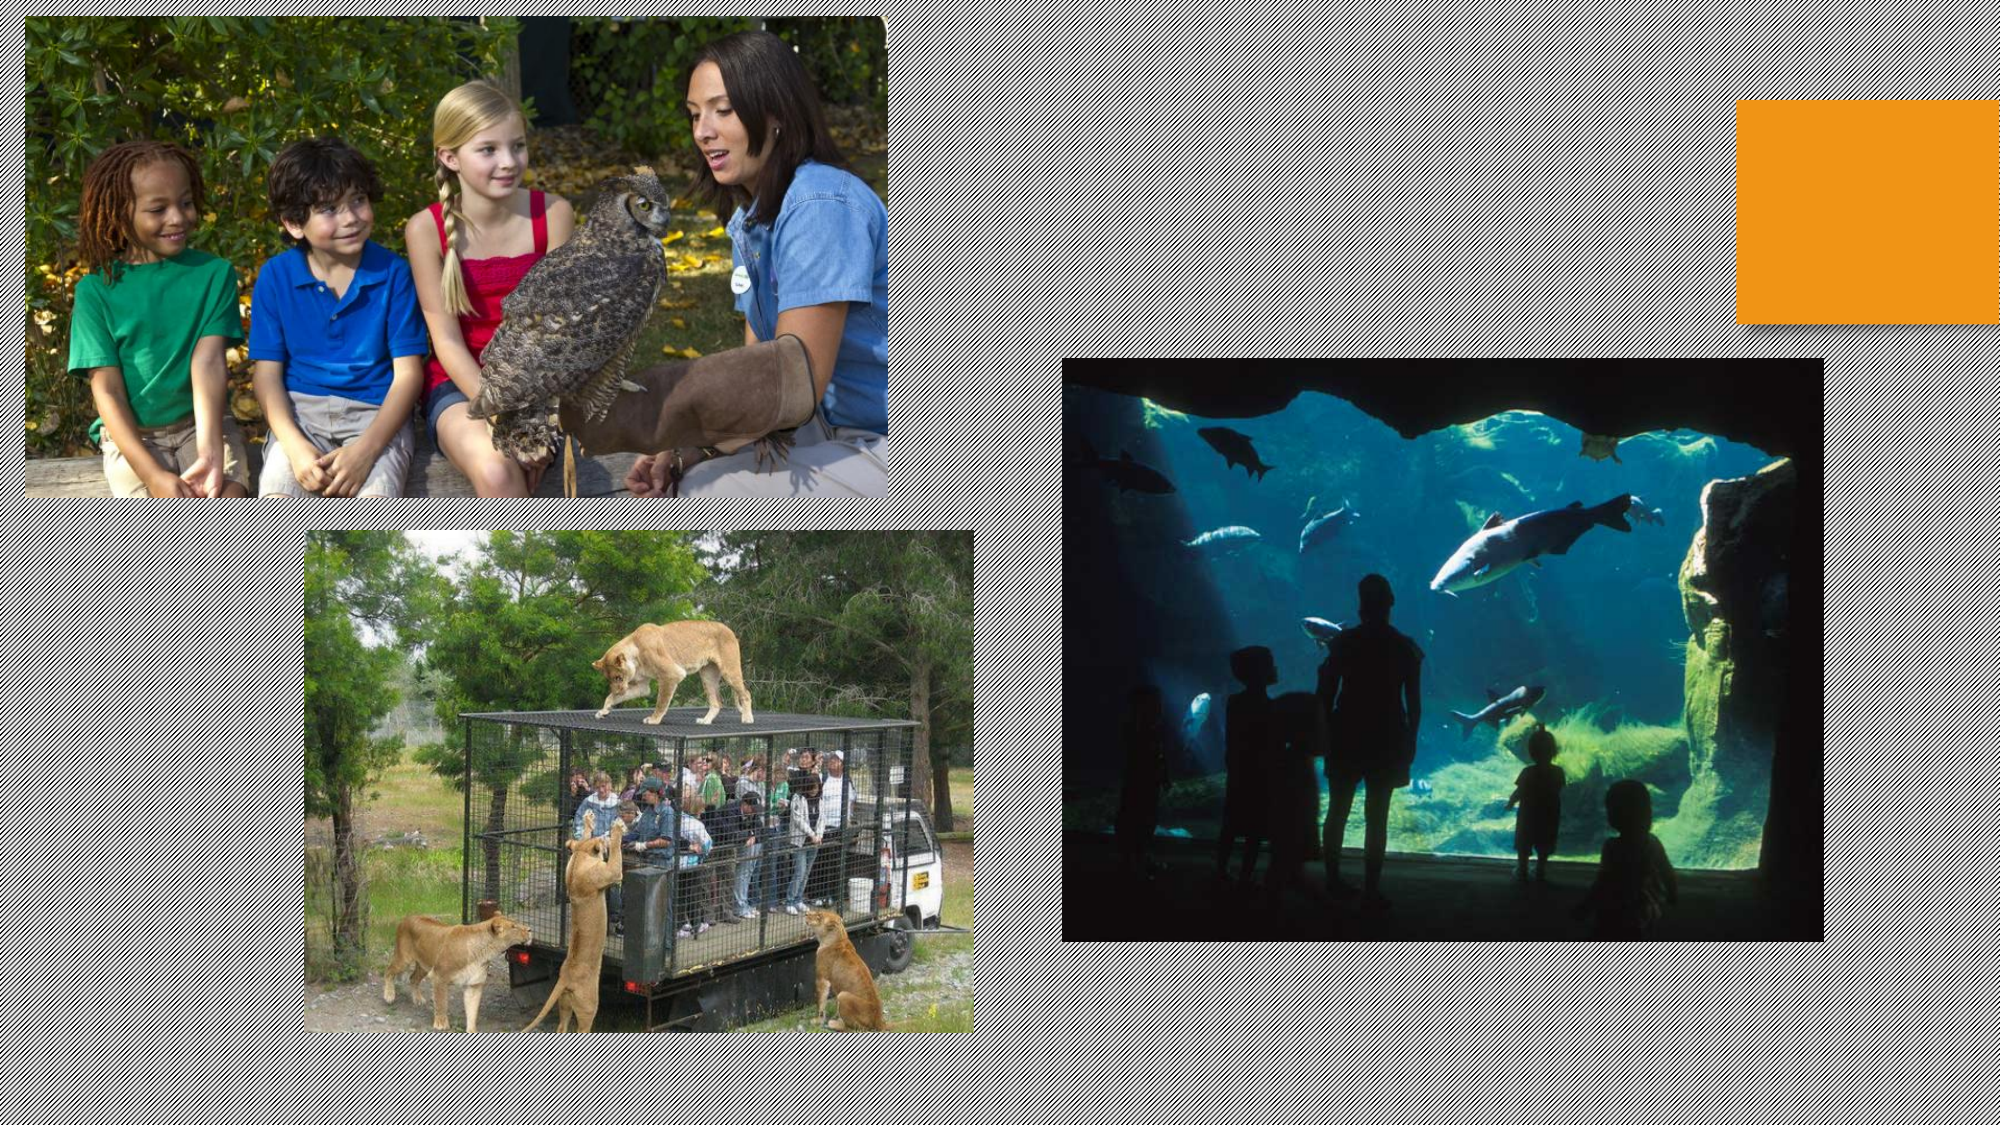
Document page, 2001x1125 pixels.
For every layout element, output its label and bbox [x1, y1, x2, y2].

picture [0, 0, 2000, 1125]
text_box [25, 0, 1188, 404]
